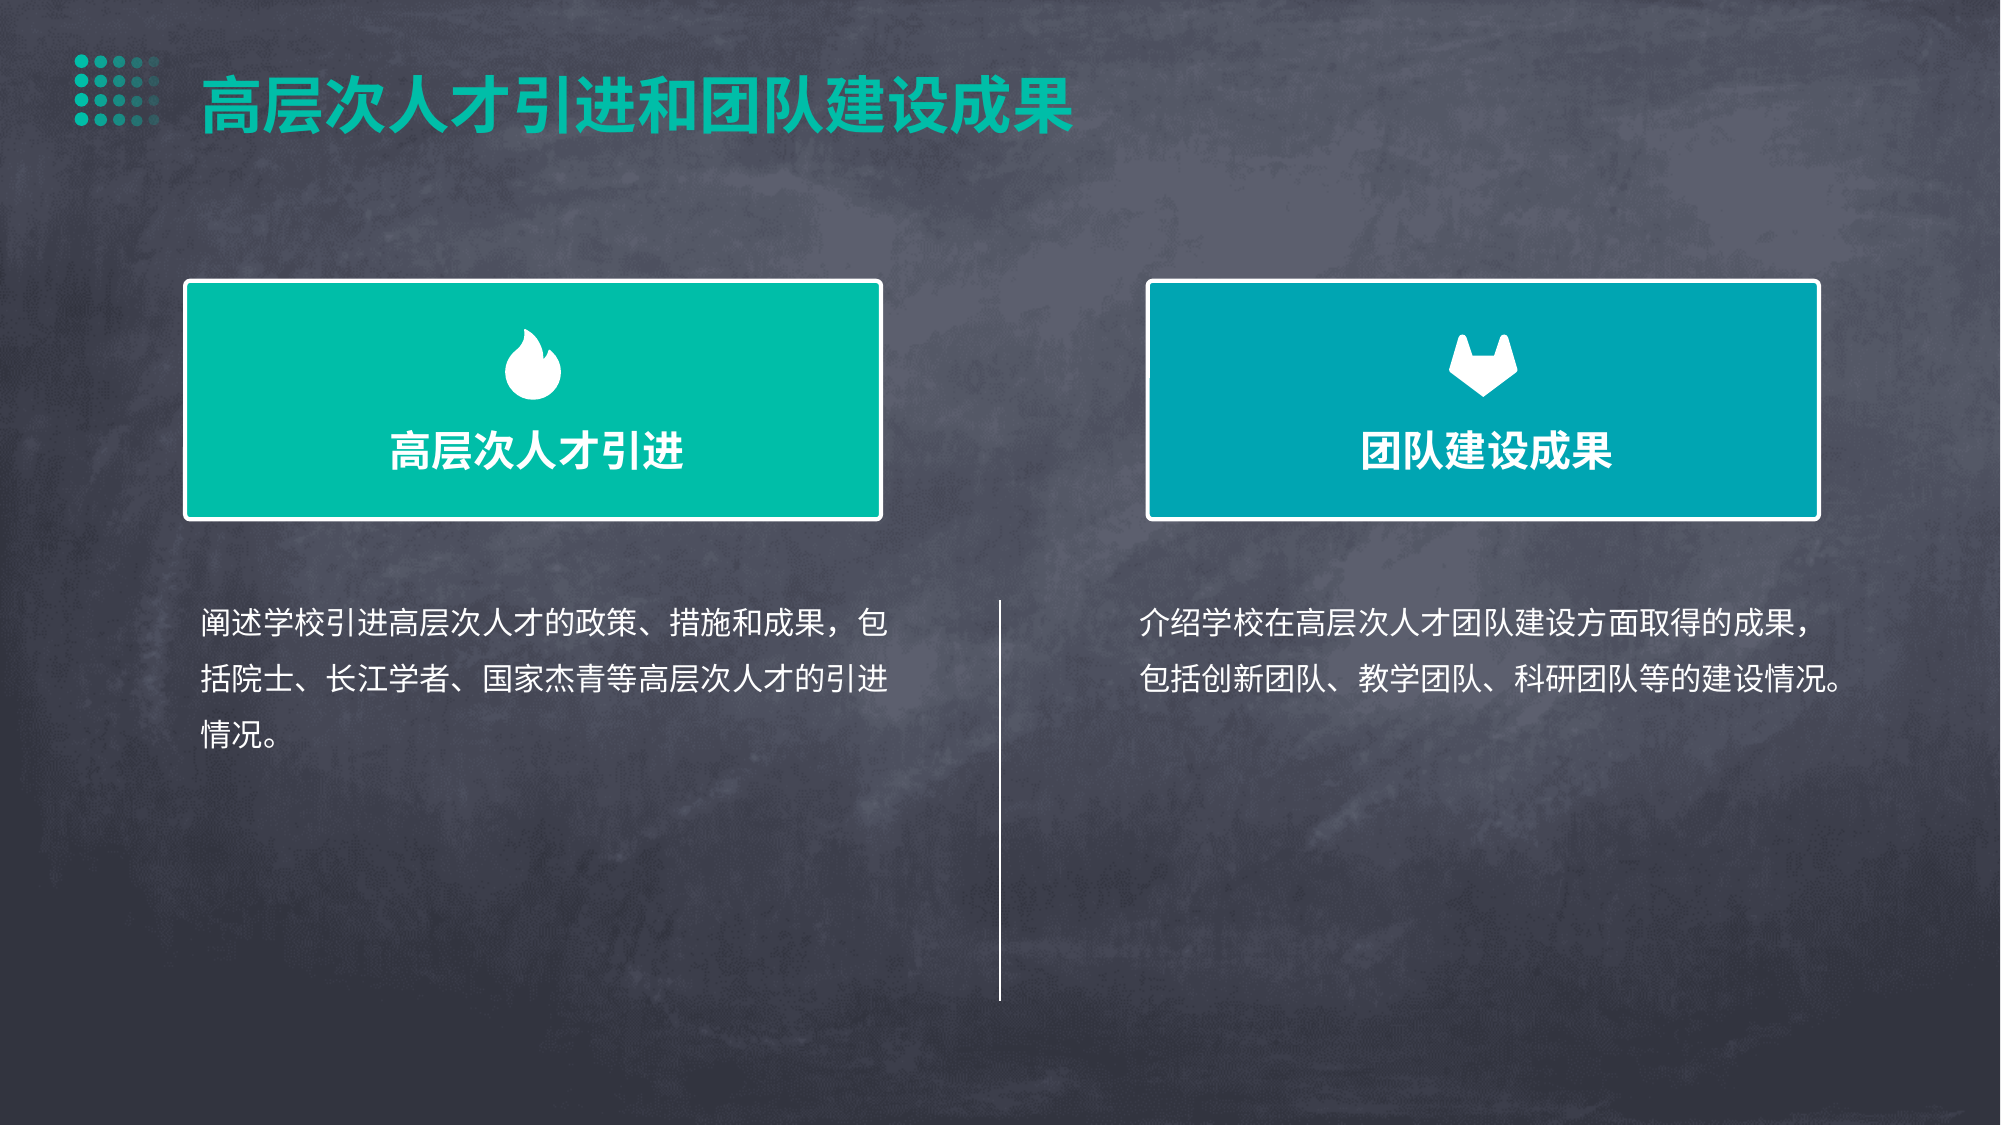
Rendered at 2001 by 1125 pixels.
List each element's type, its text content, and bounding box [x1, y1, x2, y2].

text_box [1147, 280, 1819, 408]
text_box [1147, 481, 1819, 520]
text_box 介绍学校在高层次人才团队建设方面取得的成果，包括创新团队、教学团队、科研团队等的建设情况。 [1123, 568, 1843, 1022]
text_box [74, 15, 1821, 166]
text_box [185, 280, 882, 520]
text_box 阐述学校引进高层次人才的政策、措施和成果，包括院士、长江学者、国家杰青等高层次人才的引进情况。 [185, 568, 905, 1022]
text_box [505, 328, 561, 400]
text_box 团队建设成果 [1147, 408, 1819, 481]
text_box 高层次人才引进 [185, 408, 881, 481]
picture [0, 0, 2001, 1125]
text_box [1449, 334, 1518, 397]
